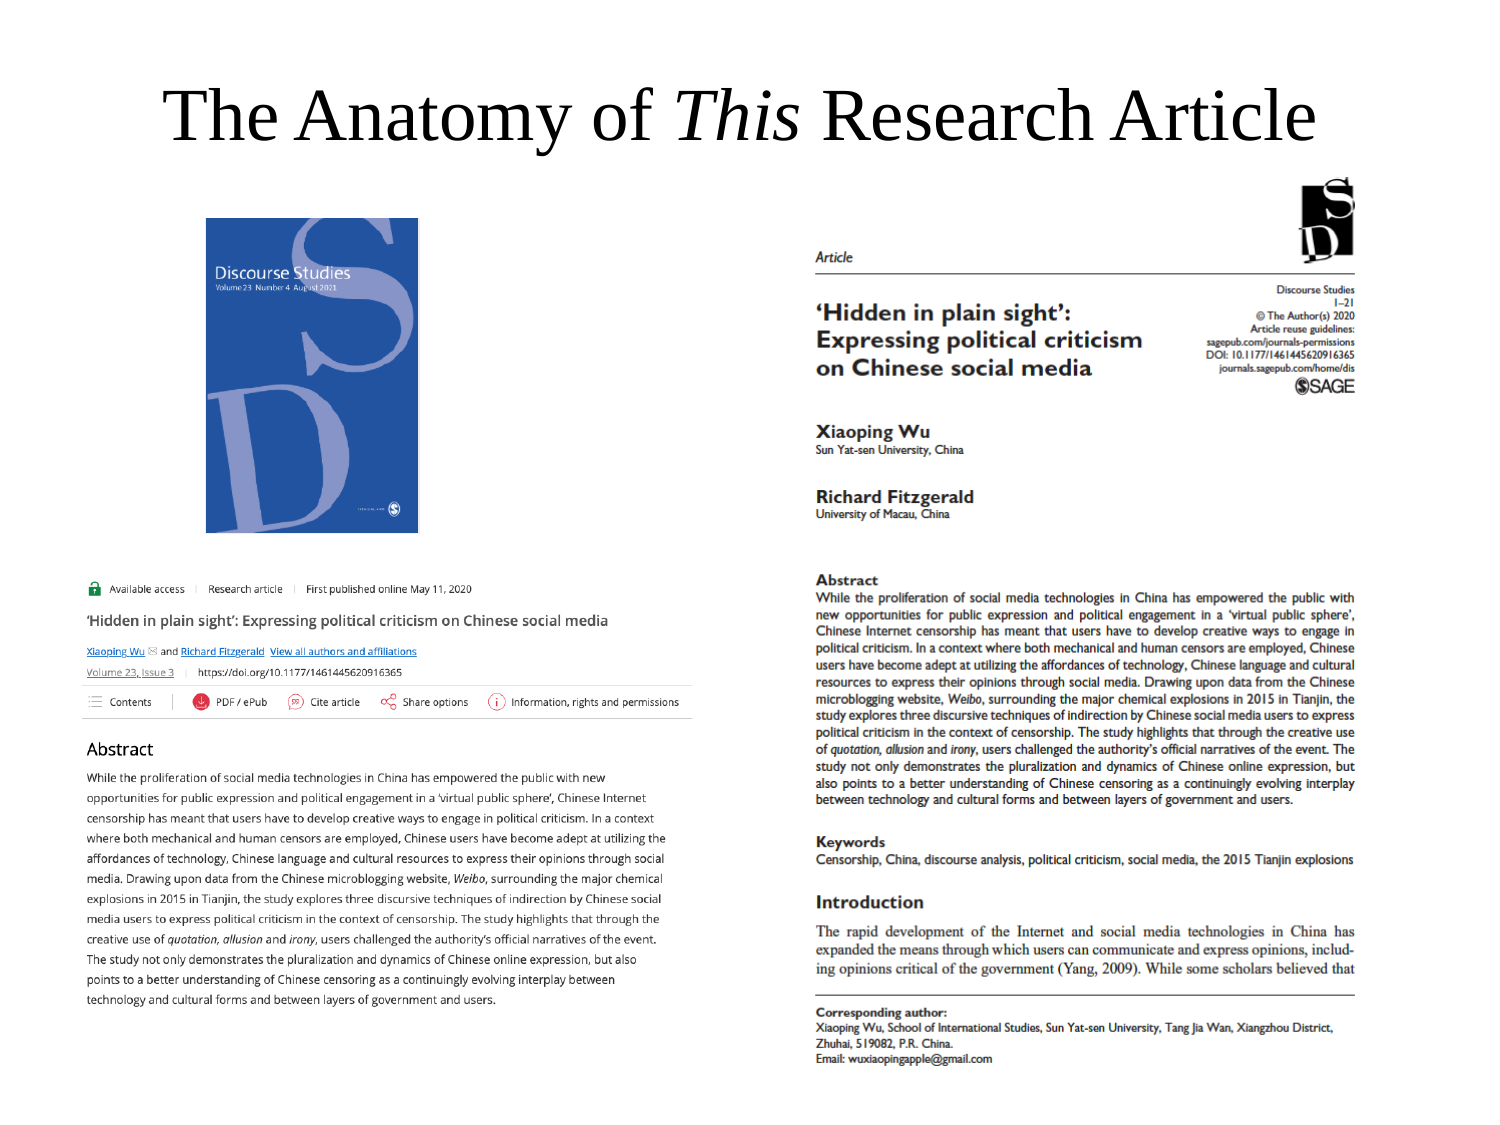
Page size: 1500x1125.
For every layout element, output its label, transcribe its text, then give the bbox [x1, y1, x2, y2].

picture [205, 218, 420, 534]
title The Anatomy of This Research Article [60, 16, 1440, 205]
picture [81, 575, 692, 1031]
picture [747, 160, 1396, 1107]
